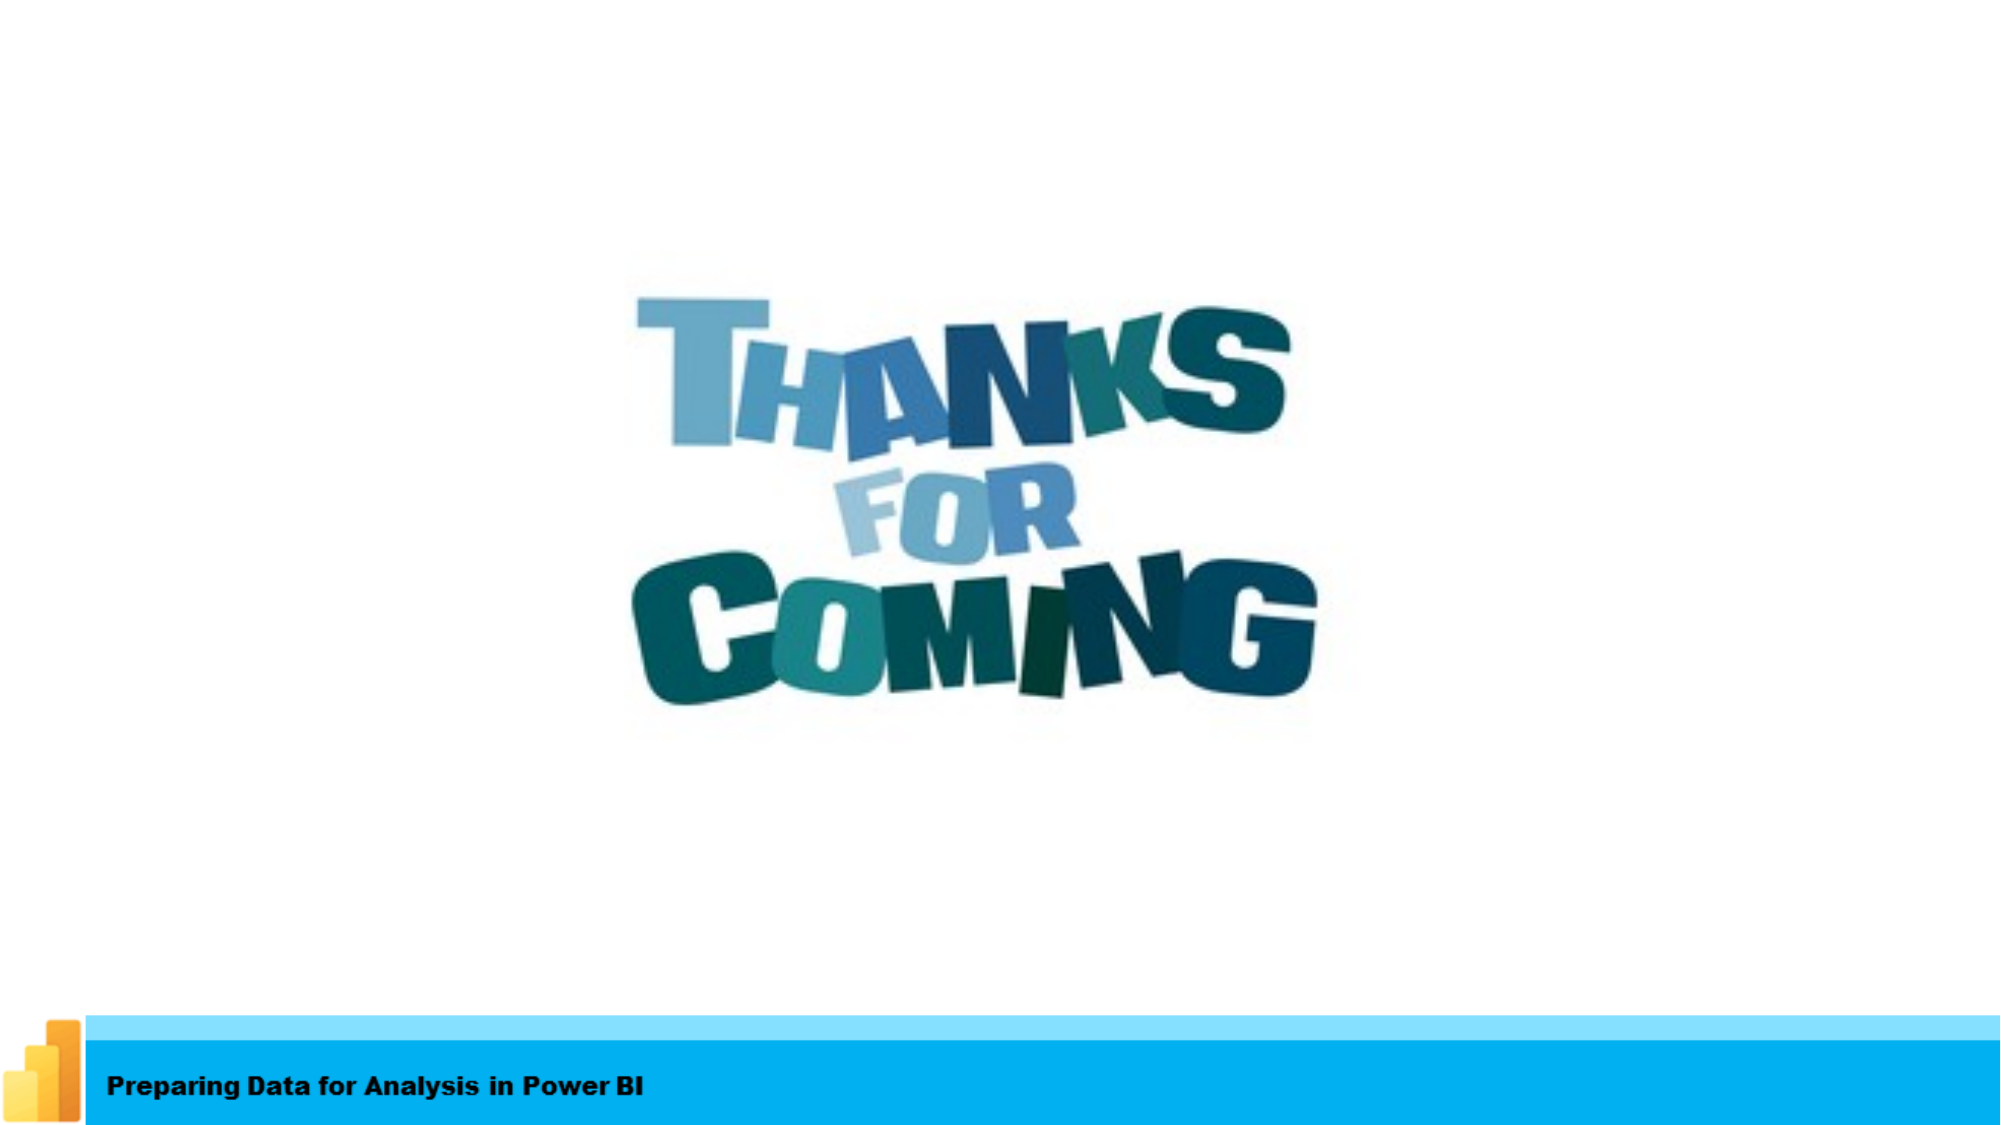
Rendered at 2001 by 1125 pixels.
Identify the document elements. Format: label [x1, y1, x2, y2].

picture [110, 1078, 114, 1093]
picture [370, 1078, 376, 1086]
picture [0, 0, 2001, 1125]
picture [321, 1078, 325, 1093]
text_box [578, 106, 1372, 960]
picture [251, 1078, 258, 1094]
picture [431, 1089, 436, 1097]
picture [117, 1078, 122, 1086]
picture [286, 1079, 291, 1094]
picture [619, 1078, 628, 1094]
picture [533, 1078, 538, 1086]
